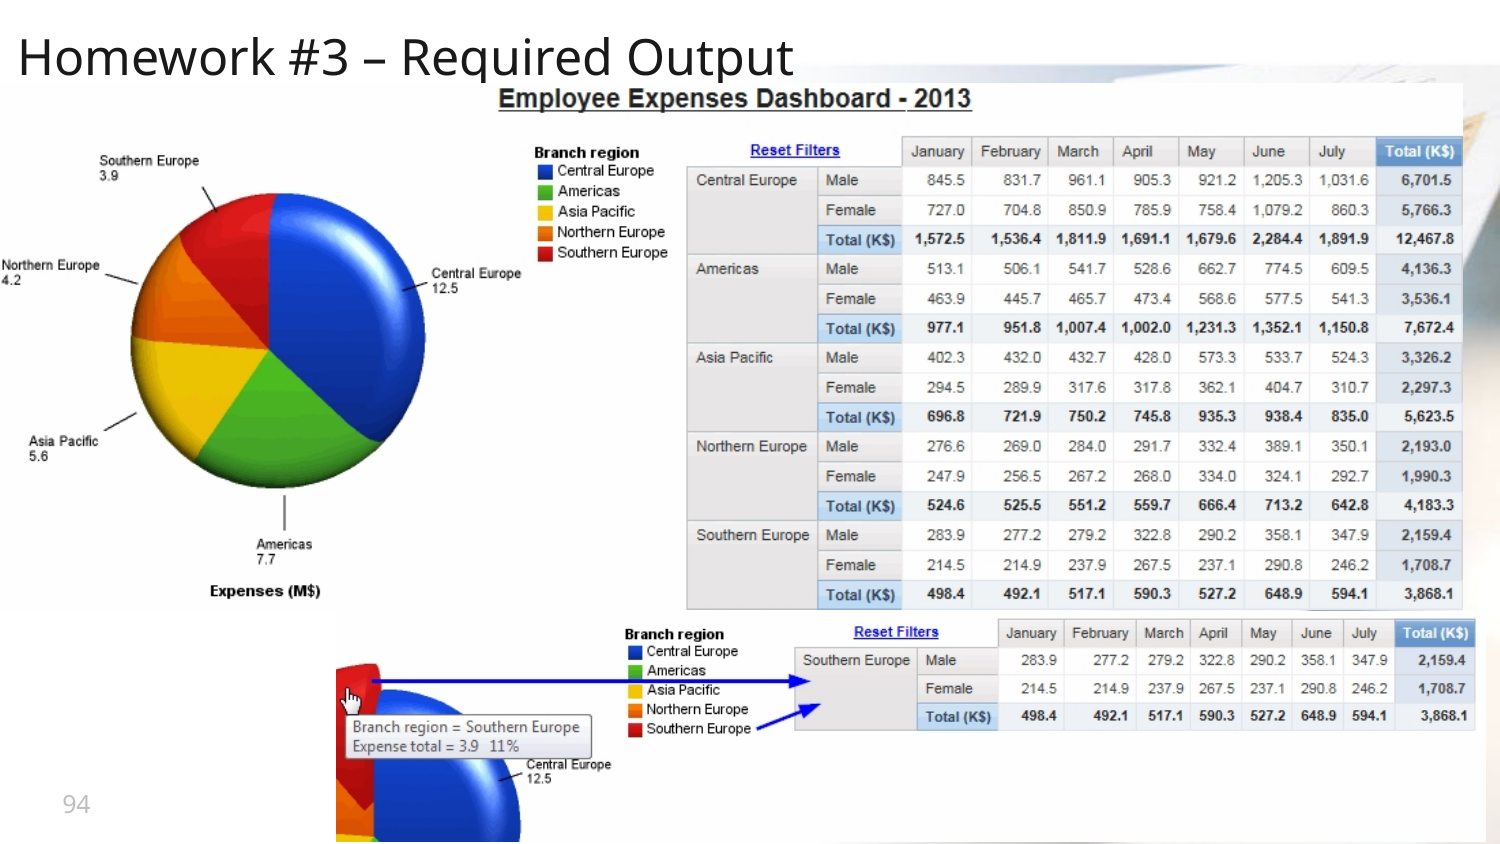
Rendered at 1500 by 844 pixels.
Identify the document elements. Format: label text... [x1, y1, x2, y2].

picture [0, 119, 1500, 844]
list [0, 83, 1464, 610]
slide_number 94 [47, 782, 331, 828]
title Homework #3 – Required Output [0, 0, 1500, 119]
